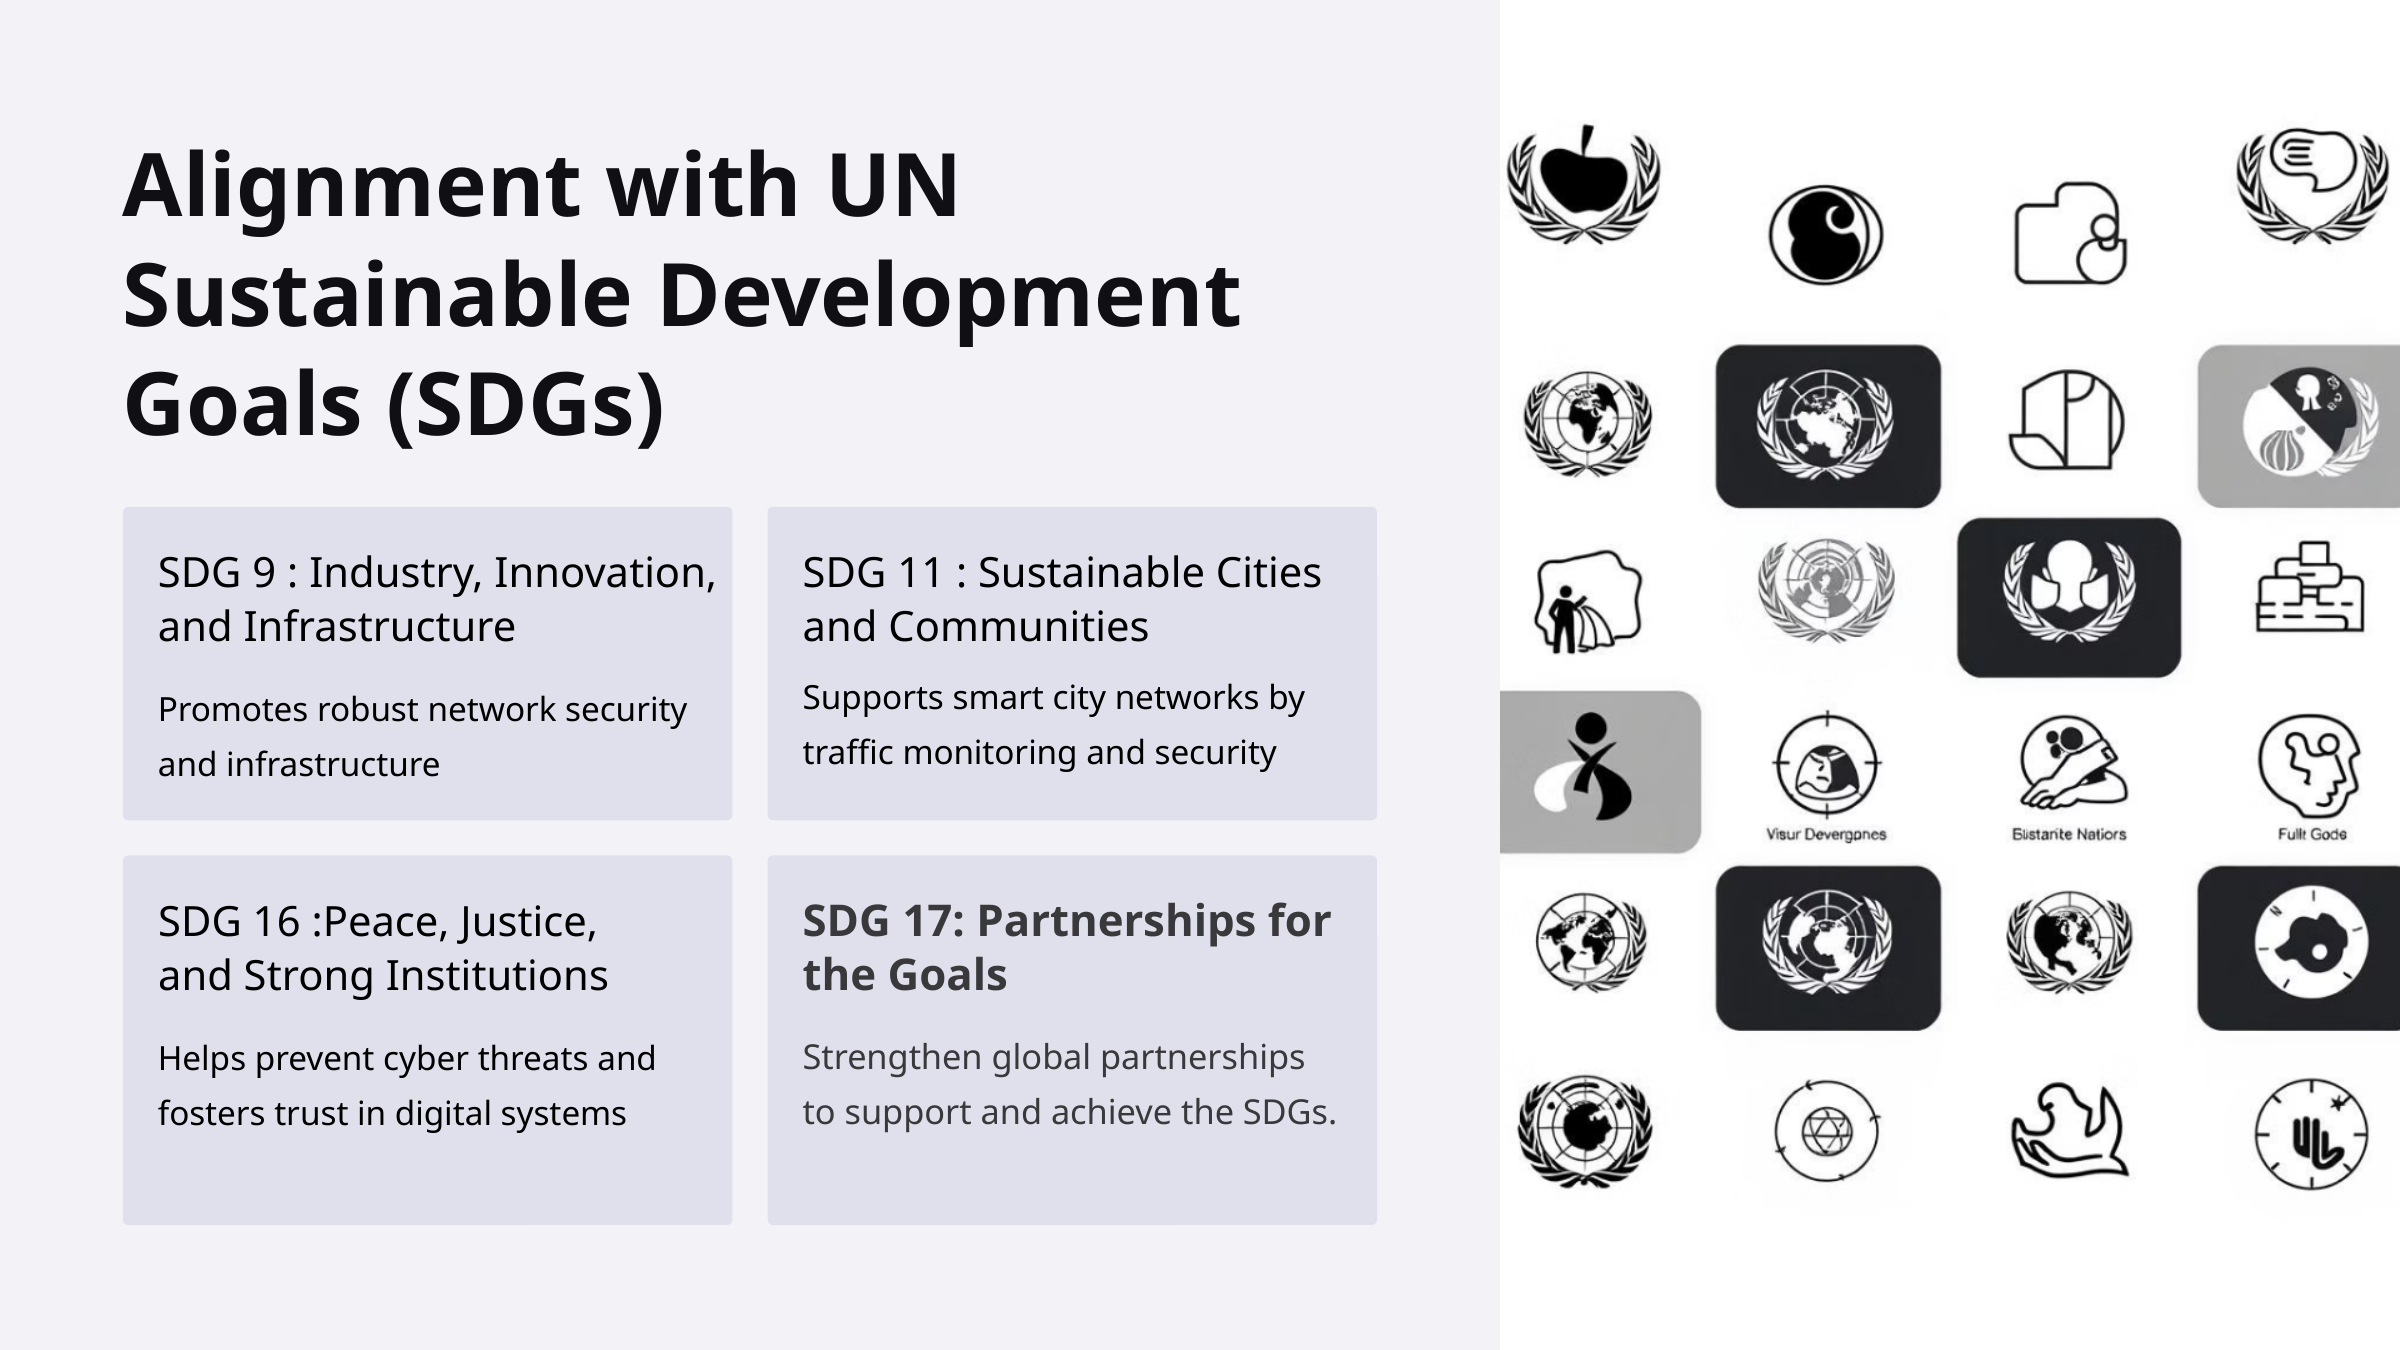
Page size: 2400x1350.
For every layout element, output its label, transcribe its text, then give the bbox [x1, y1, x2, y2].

text_box Helps prevent cyber threats and fosters trust in digital systems [157, 1021, 698, 1190]
text_box [767, 506, 1378, 821]
text_box SDG 16 :Peace, Justice, and Strong Institutions [158, 890, 598, 946]
text_box SDG 9 : Industry, Innovation, and Infrastructure [157, 541, 733, 652]
text_box SDG 17: Partnerships for the Goals [802, 890, 1342, 1001]
text_box Alignment with UN Sustainable Development Goals (SDGs) [122, 124, 1378, 455]
text_box [767, 855, 1378, 1226]
text_box Supports smart city networks by traffic monitoring and security [802, 660, 1342, 774]
text_box Promotes robust network security and infrastructure [157, 672, 698, 786]
text_box [122, 855, 733, 1226]
text_box Strengthen global partnerships to support and achieve the SDGs. [802, 1021, 1342, 1190]
picture [1499, 0, 2400, 1350]
text_box SDG 11 : Sustainable Cities and Communities [802, 541, 1265, 597]
text_box [122, 506, 733, 821]
